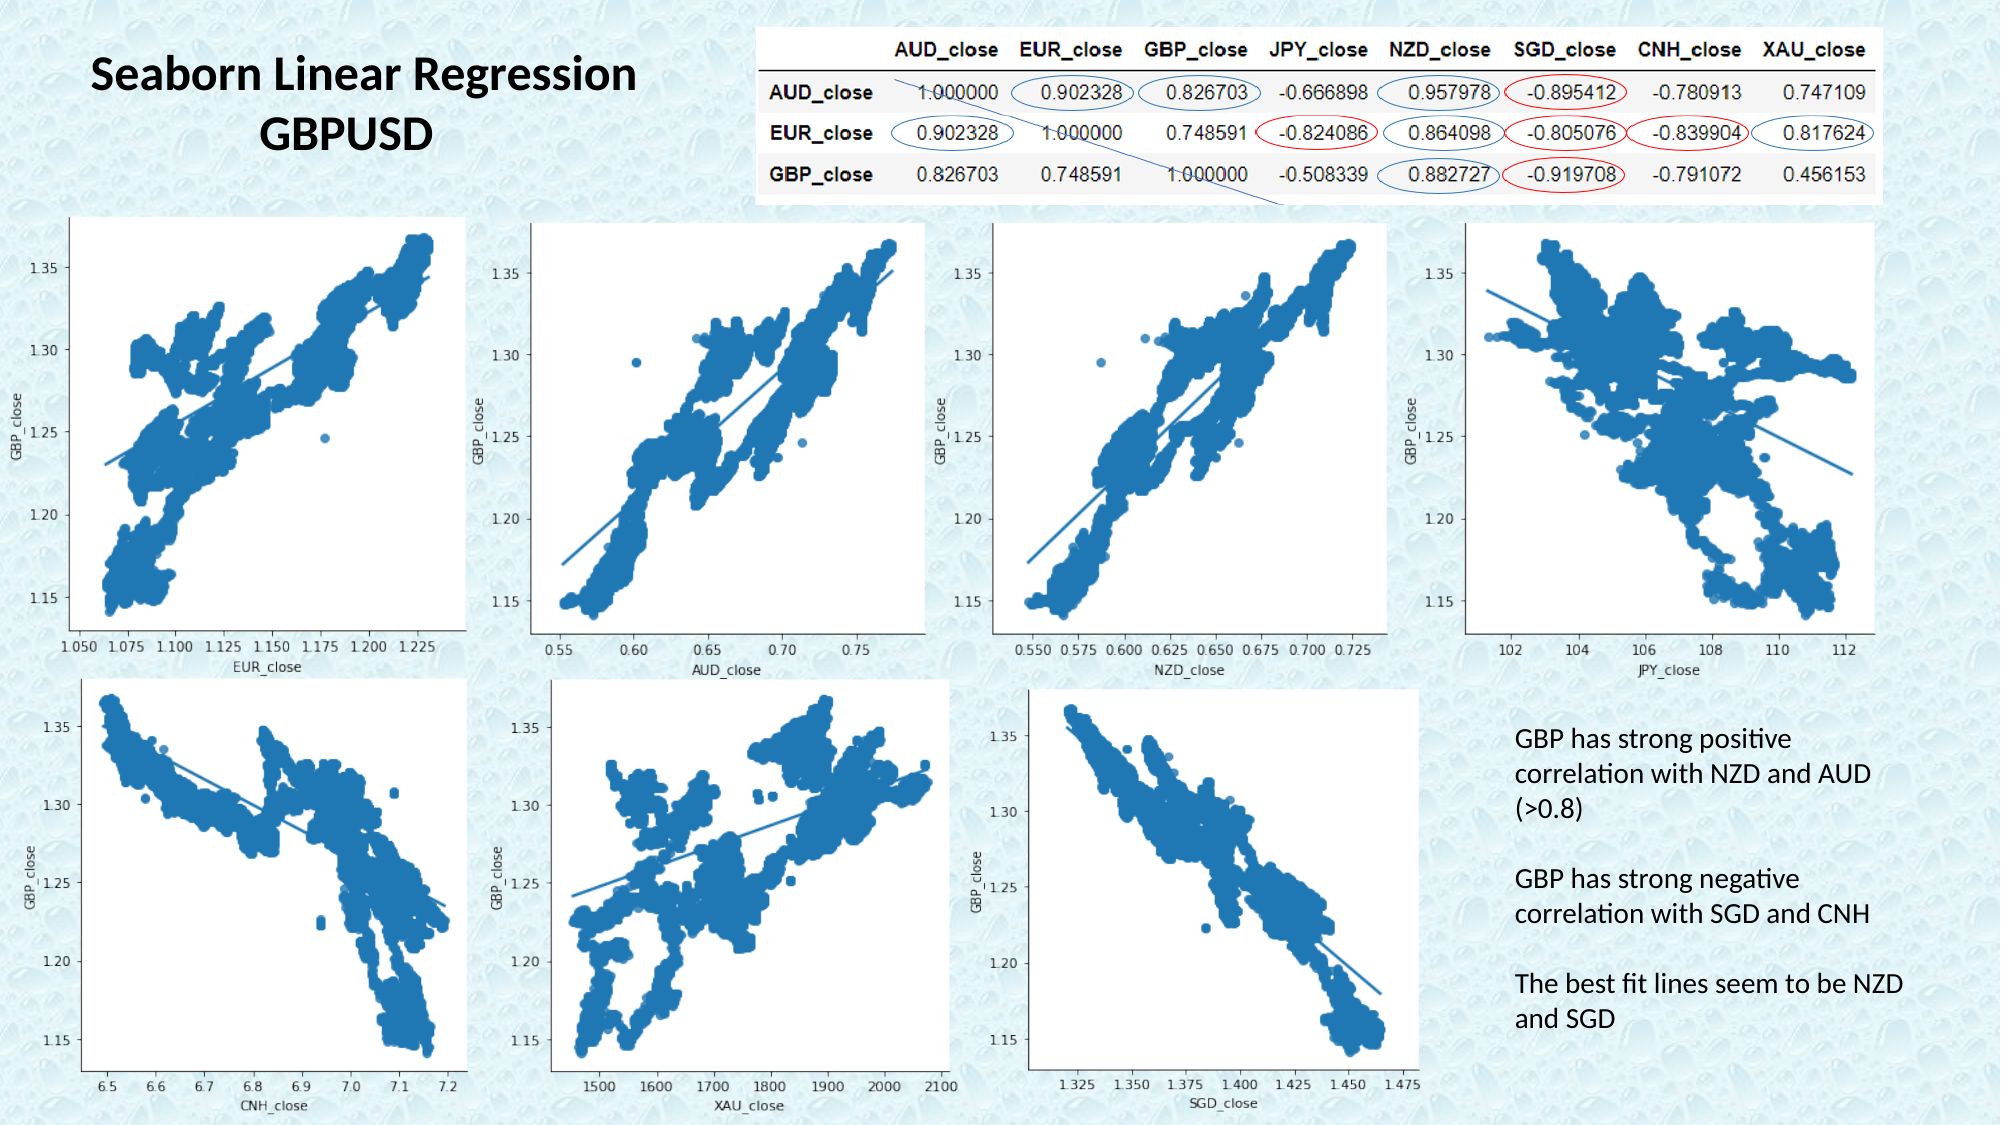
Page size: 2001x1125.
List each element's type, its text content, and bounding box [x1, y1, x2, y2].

text_box GBP has strong positive correlation with NZD and AUD (>0.8) GBP has strong negative correlation with SGD and CNH The best fit lines seem to be NZD and SGD [1500, 712, 1936, 1042]
text_box Seaborn Linear Regression GBPUSD [75, 32, 755, 168]
picture [0, 209, 1883, 1121]
picture [755, 27, 1883, 205]
